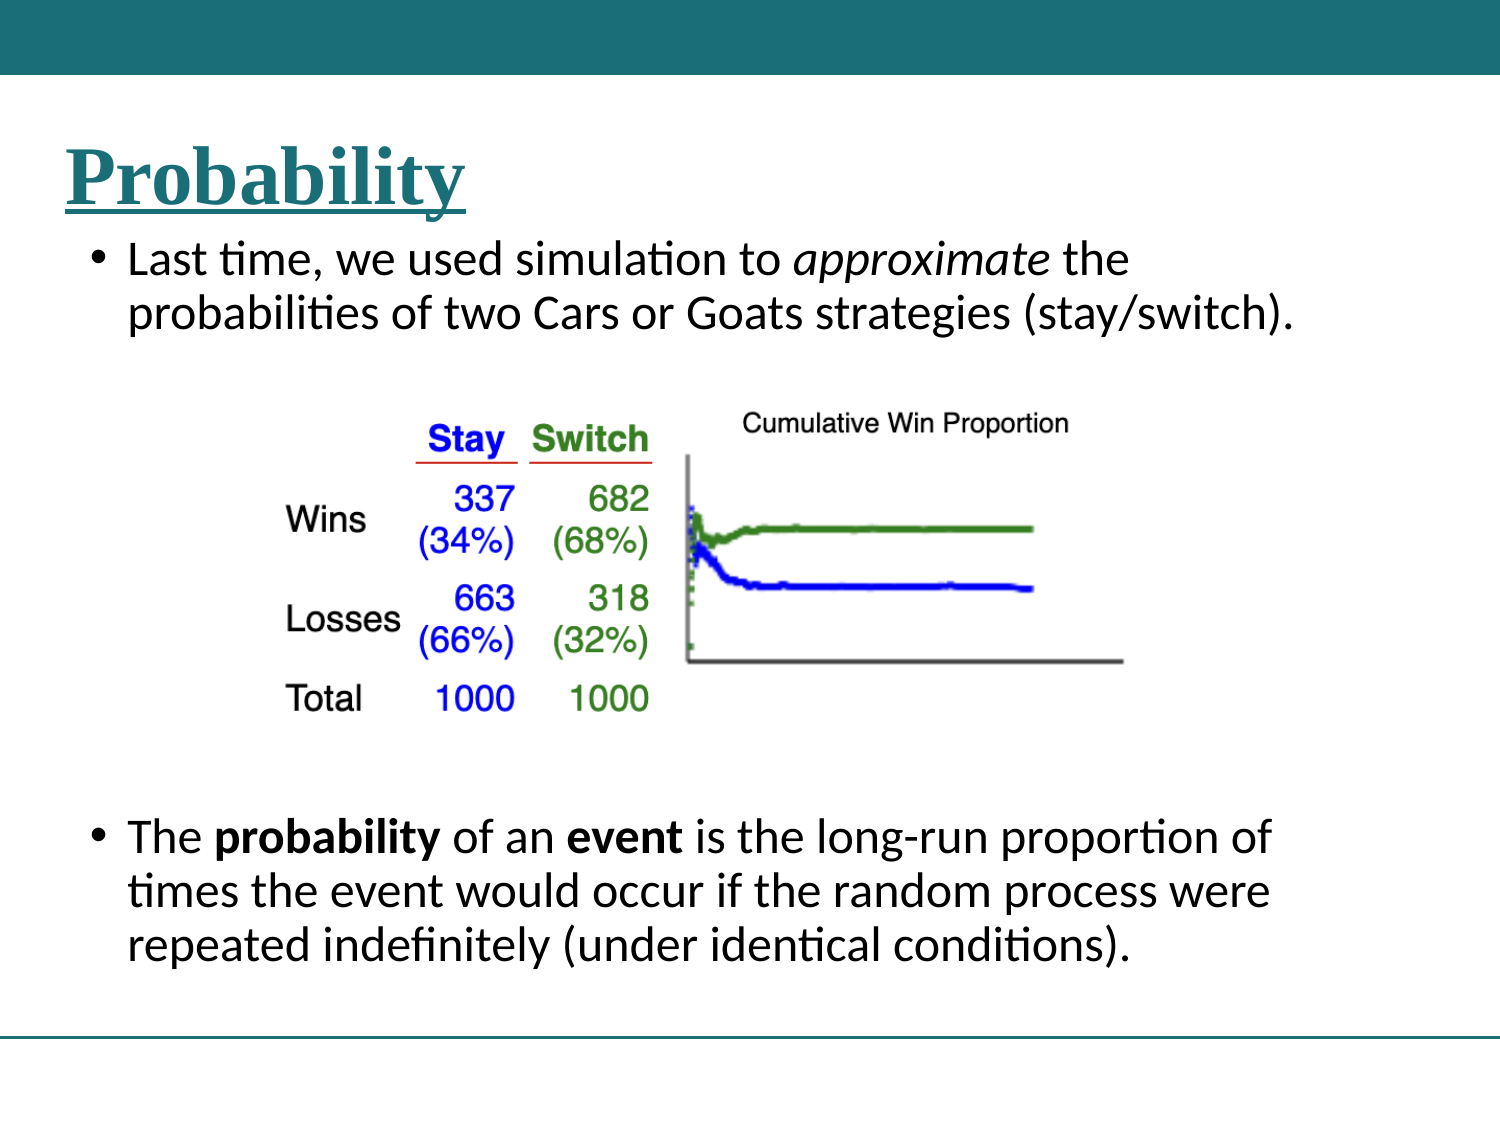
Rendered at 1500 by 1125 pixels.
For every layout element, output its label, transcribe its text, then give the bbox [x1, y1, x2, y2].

list Last time, we used simulation to approximate the probabilities of two Cars or Goats strategies (stay/switch). The probability of an event is the long-run proportion of times the event would occur if the random process were repeated indefinitely (under identical conditions). [75, 224, 1338, 1075]
title Probability [50, 125, 1450, 263]
picture [253, 399, 1160, 738]
